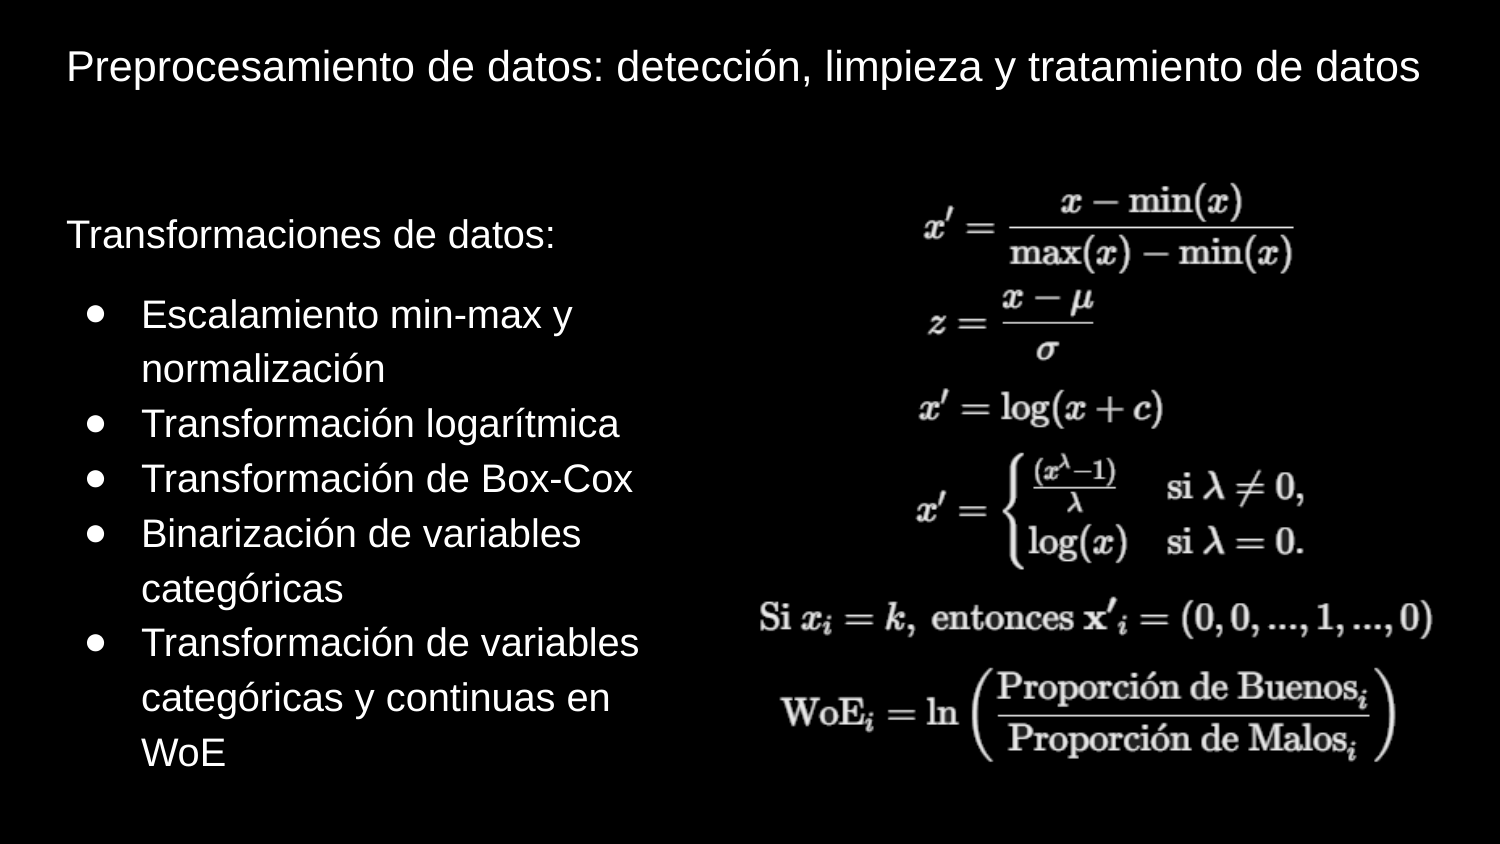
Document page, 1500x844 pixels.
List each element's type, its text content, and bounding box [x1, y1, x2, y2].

title Preprocesamiento de datos: detección, limpieza y tratamiento de datos [51, 23, 1449, 117]
picture [708, 172, 1450, 775]
list Transformaciones de datos: Escalamiento min-max y normalización Transformación logarítmica Transformación de Box-Cox Binarización de variables categóricas Transformación de variables categóricas y continuas en WoE [51, 186, 710, 802]
